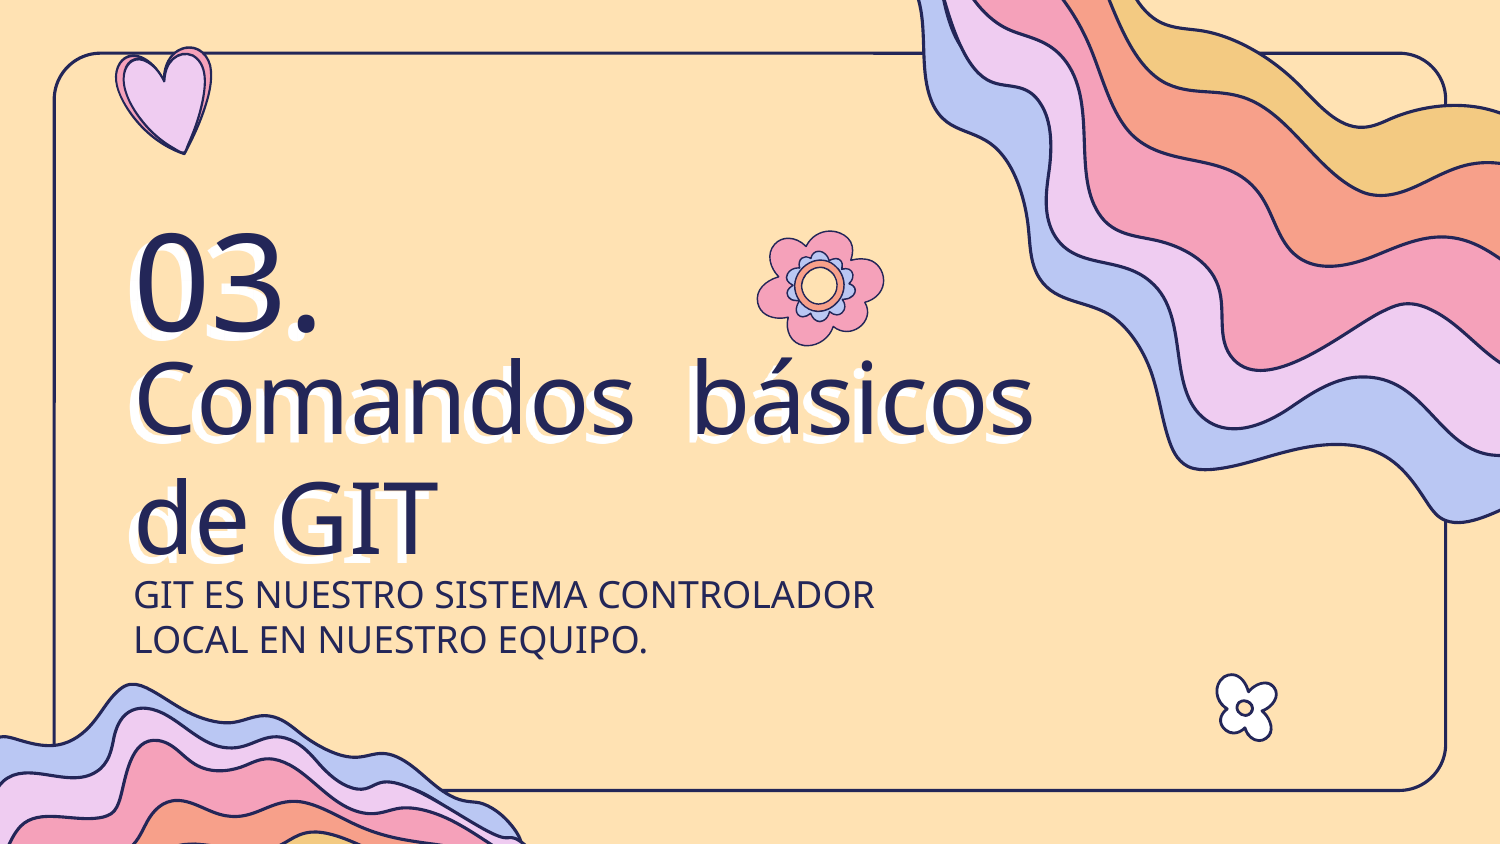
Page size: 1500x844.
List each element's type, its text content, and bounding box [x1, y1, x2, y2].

subtitle GIT ES NUESTRO SISTEMA CONTROLADOR LOCAL EN NUESTRO EQUIPO. [118, 556, 950, 674]
title Comandos básicos de GIT [118, 385, 1121, 524]
title 03. [118, 235, 950, 374]
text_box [1211, 672, 1283, 743]
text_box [753, 230, 887, 347]
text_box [93, 20, 230, 157]
